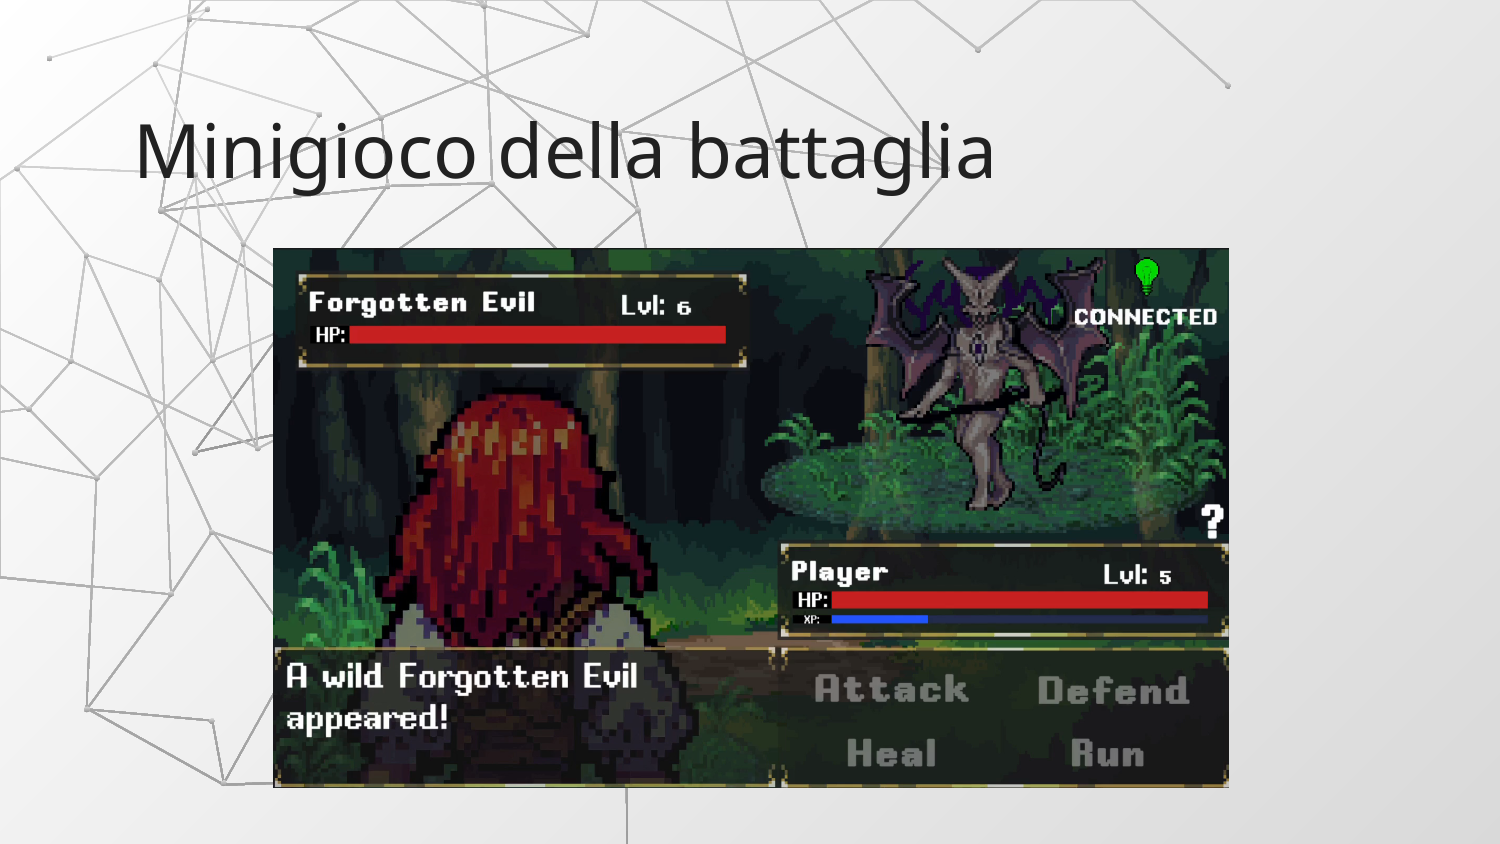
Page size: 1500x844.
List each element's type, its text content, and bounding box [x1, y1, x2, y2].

text_box Minigioco della battaglia [118, 88, 1385, 184]
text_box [272, 247, 1231, 789]
